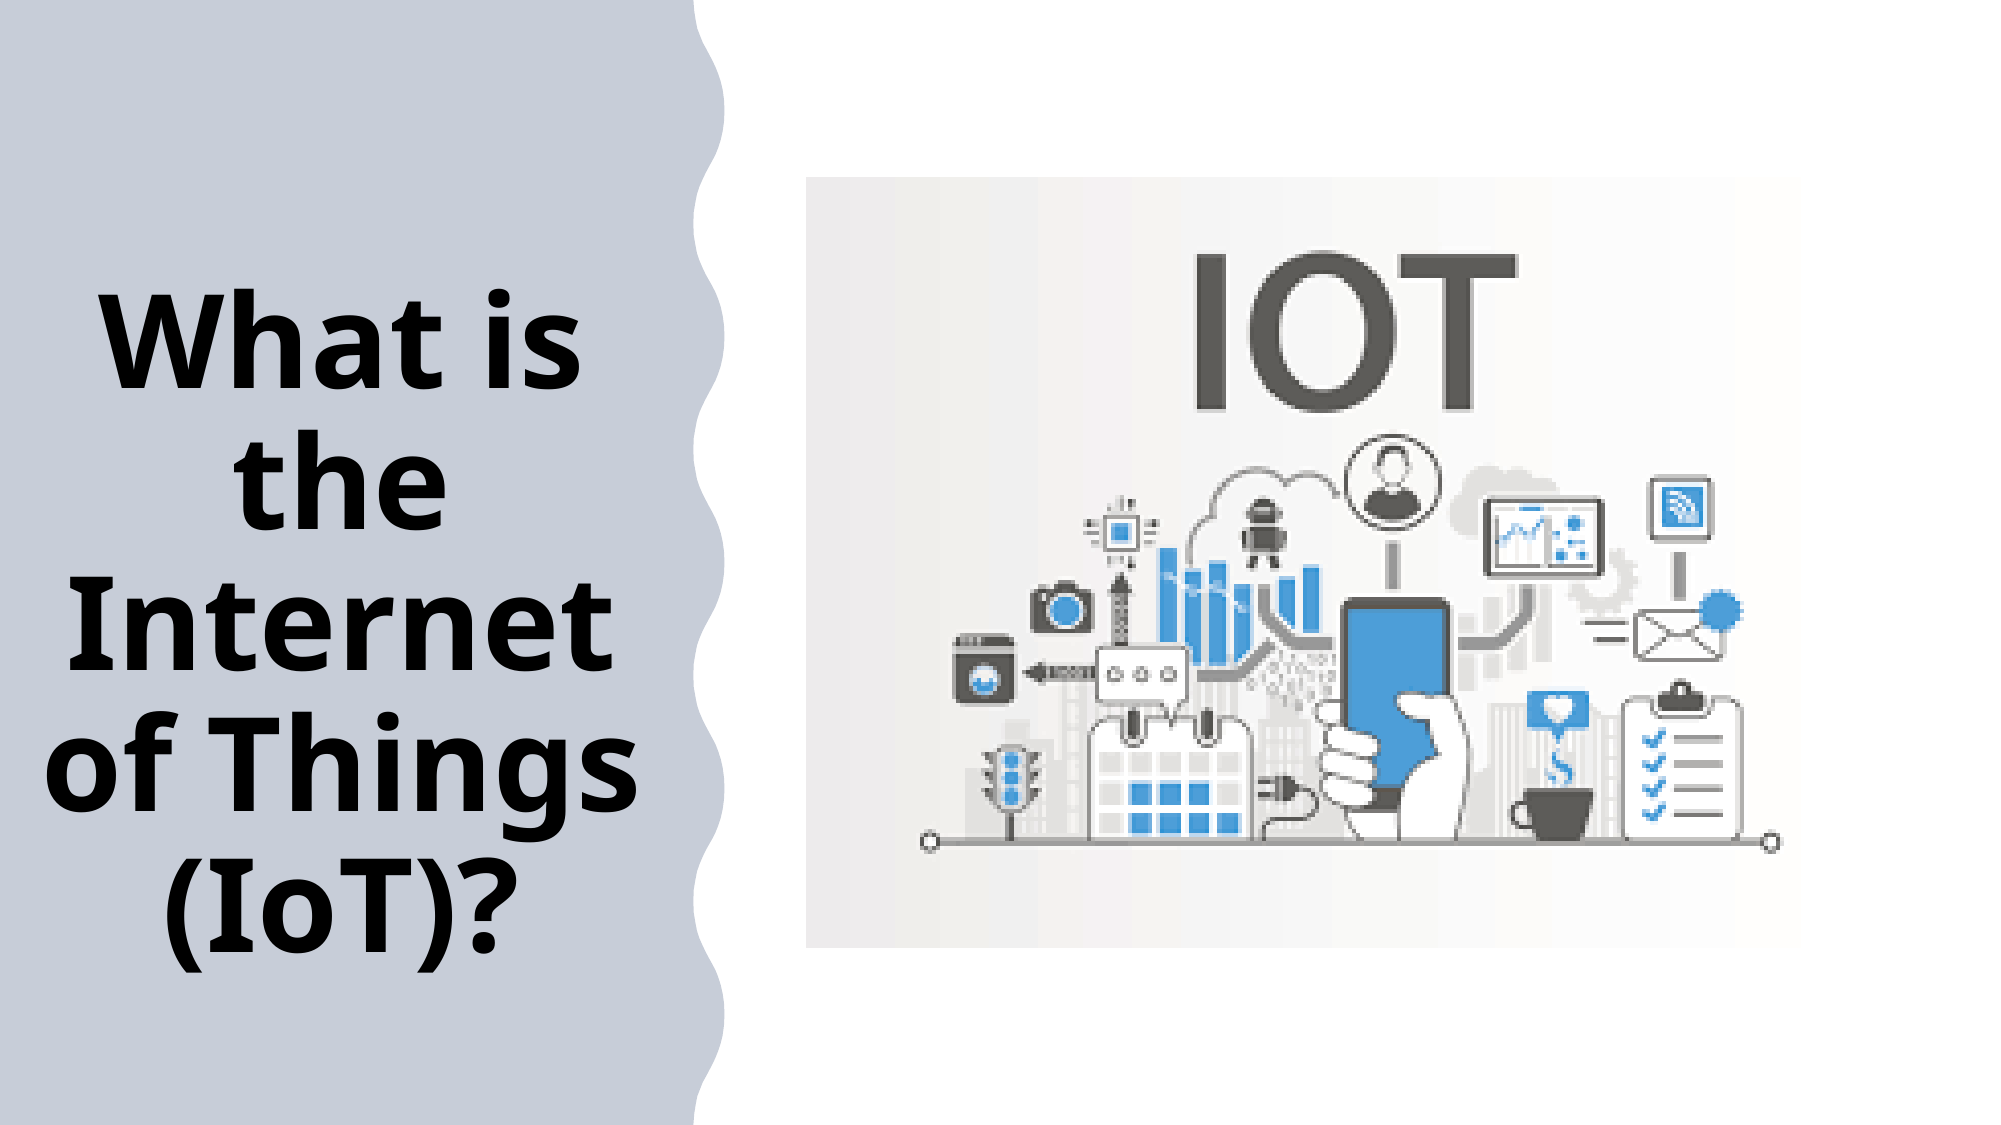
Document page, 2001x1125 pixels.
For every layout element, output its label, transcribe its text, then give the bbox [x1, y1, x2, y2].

text_box [695, 0, 2000, 1125]
text_box [0, 0, 726, 1125]
title What is the Internet of Things (IoT)? [25, 118, 657, 988]
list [806, 177, 1895, 948]
